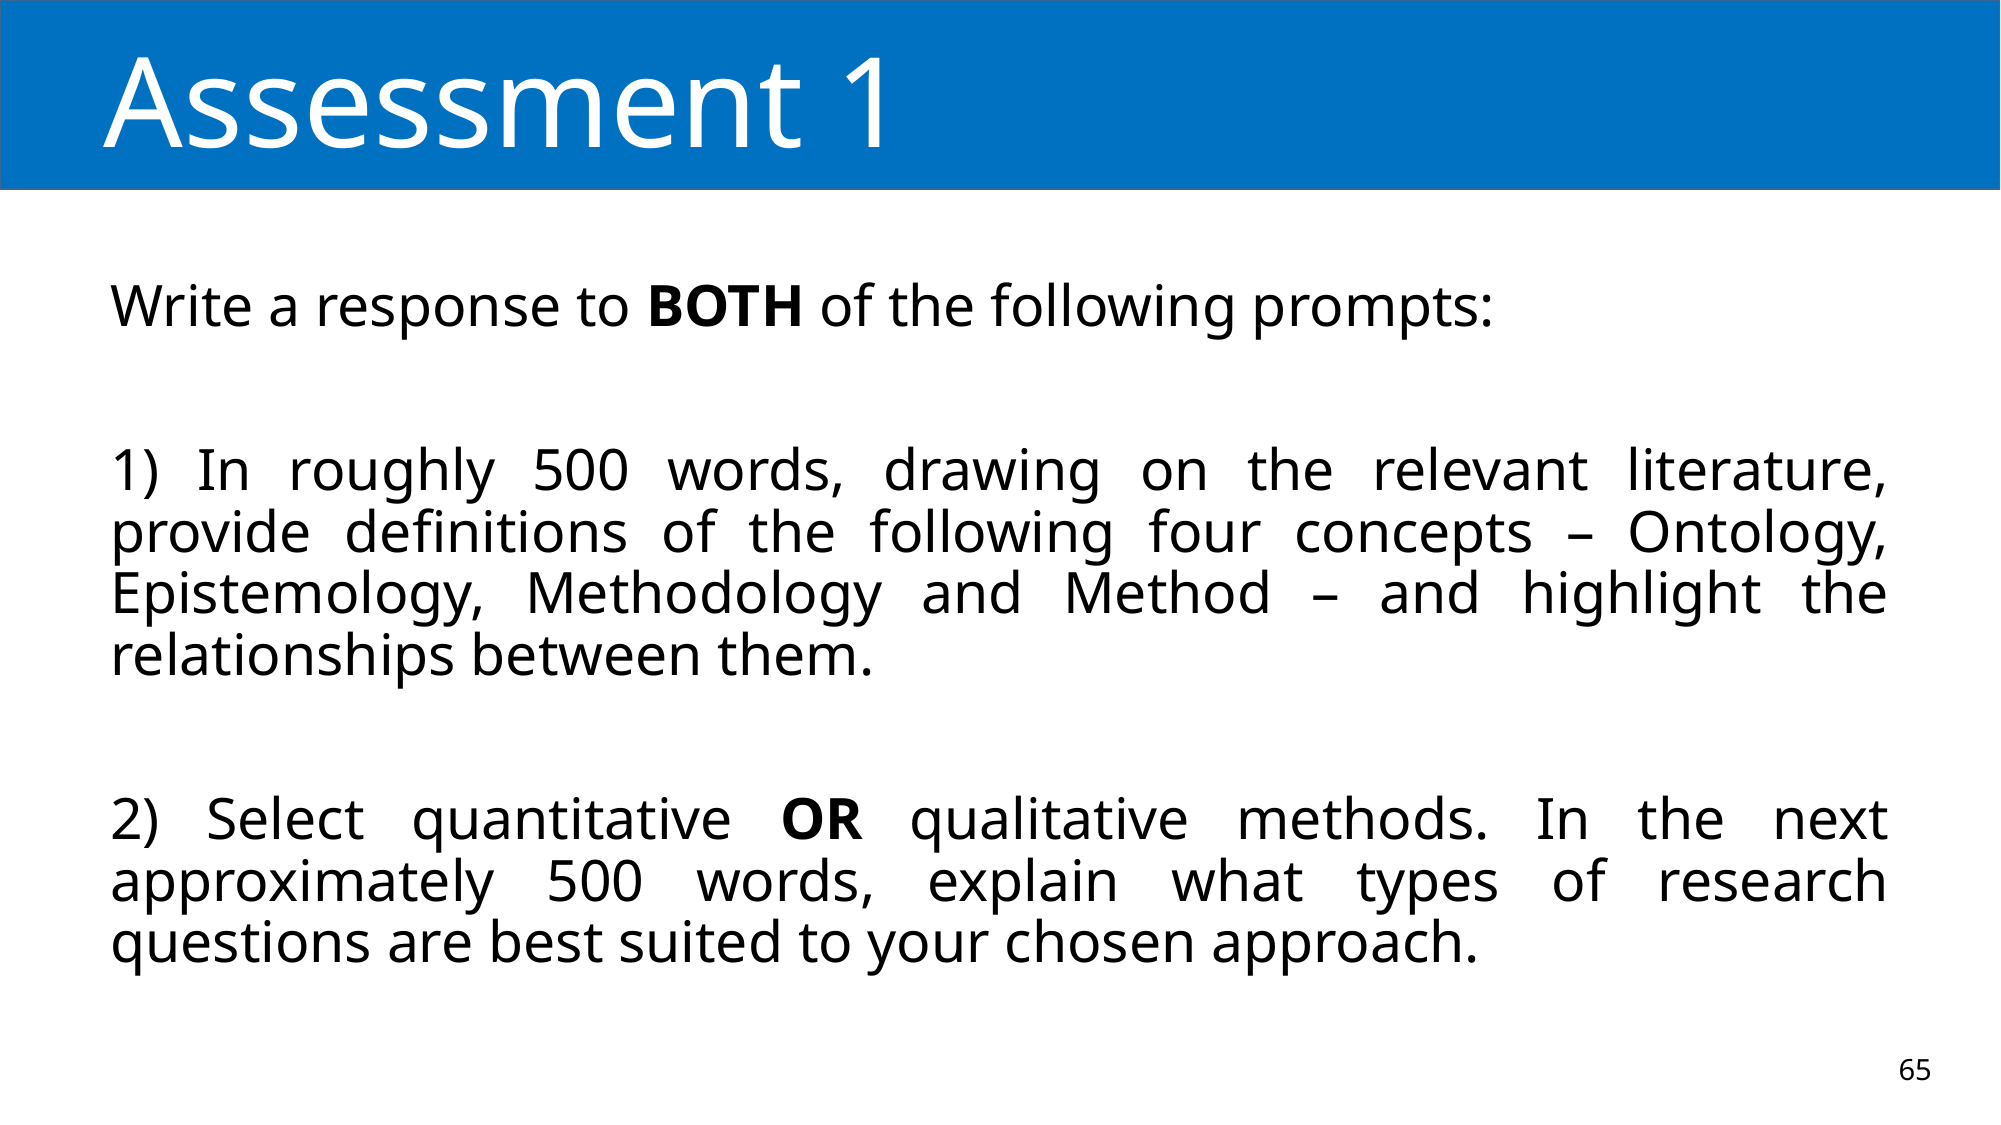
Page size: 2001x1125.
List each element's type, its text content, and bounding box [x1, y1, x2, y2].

title Assessment 1 [88, 31, 1912, 182]
slide_number 65 [1524, 1043, 1947, 1104]
list Write a response to BOTH of the following prompts: 1) In roughly 500 words, drawing on the relevant literature, provide definitions of the following four concepts – Ontology, Epistemology, Methodology and Method – and highlight the relationships between them. 2) Select quantitative OR qualitative methods. In the next approximately 500 words, explain what types of research questions are best suited to your chosen approach. [95, 270, 1905, 984]
